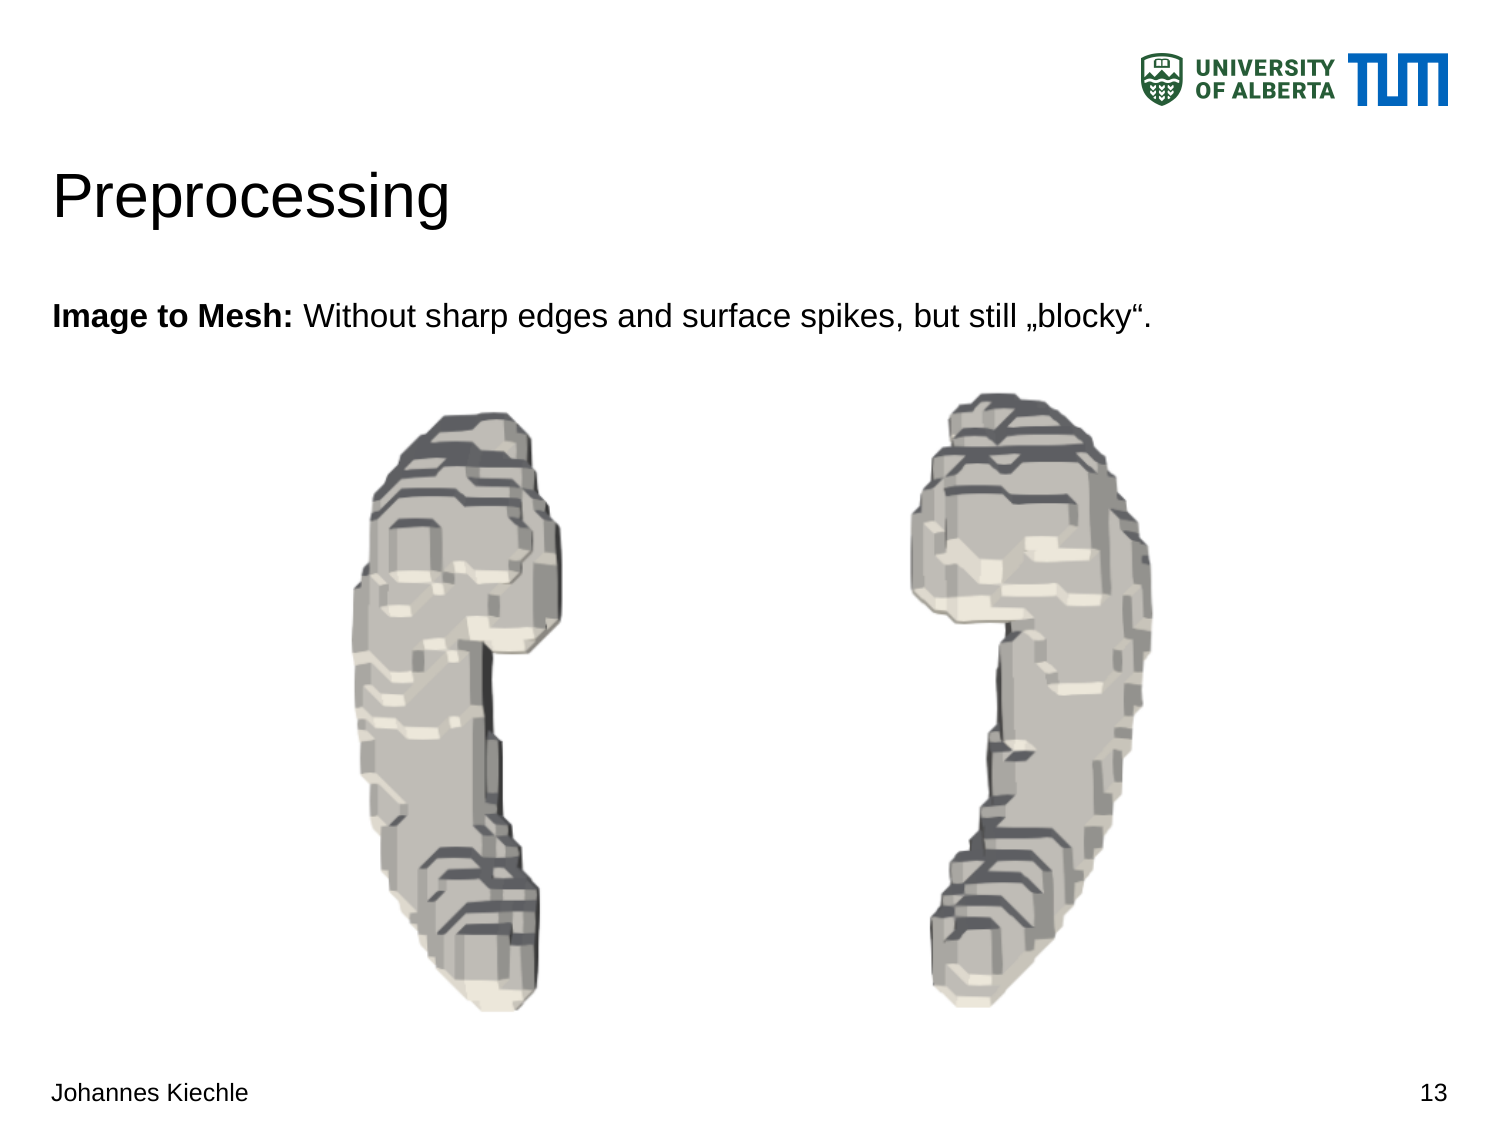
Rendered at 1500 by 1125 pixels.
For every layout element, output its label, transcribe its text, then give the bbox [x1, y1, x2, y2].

footer Johannes Kiechle [51, 1061, 1112, 1122]
picture [327, 355, 1173, 1038]
title Preprocessing [52, 162, 1449, 231]
list Image to Mesh: Without sharp edges and surface spikes, but still „blocky“. [52, 288, 1449, 1061]
picture [1141, 53, 1335, 106]
slide_number 13 [1112, 1061, 1448, 1122]
